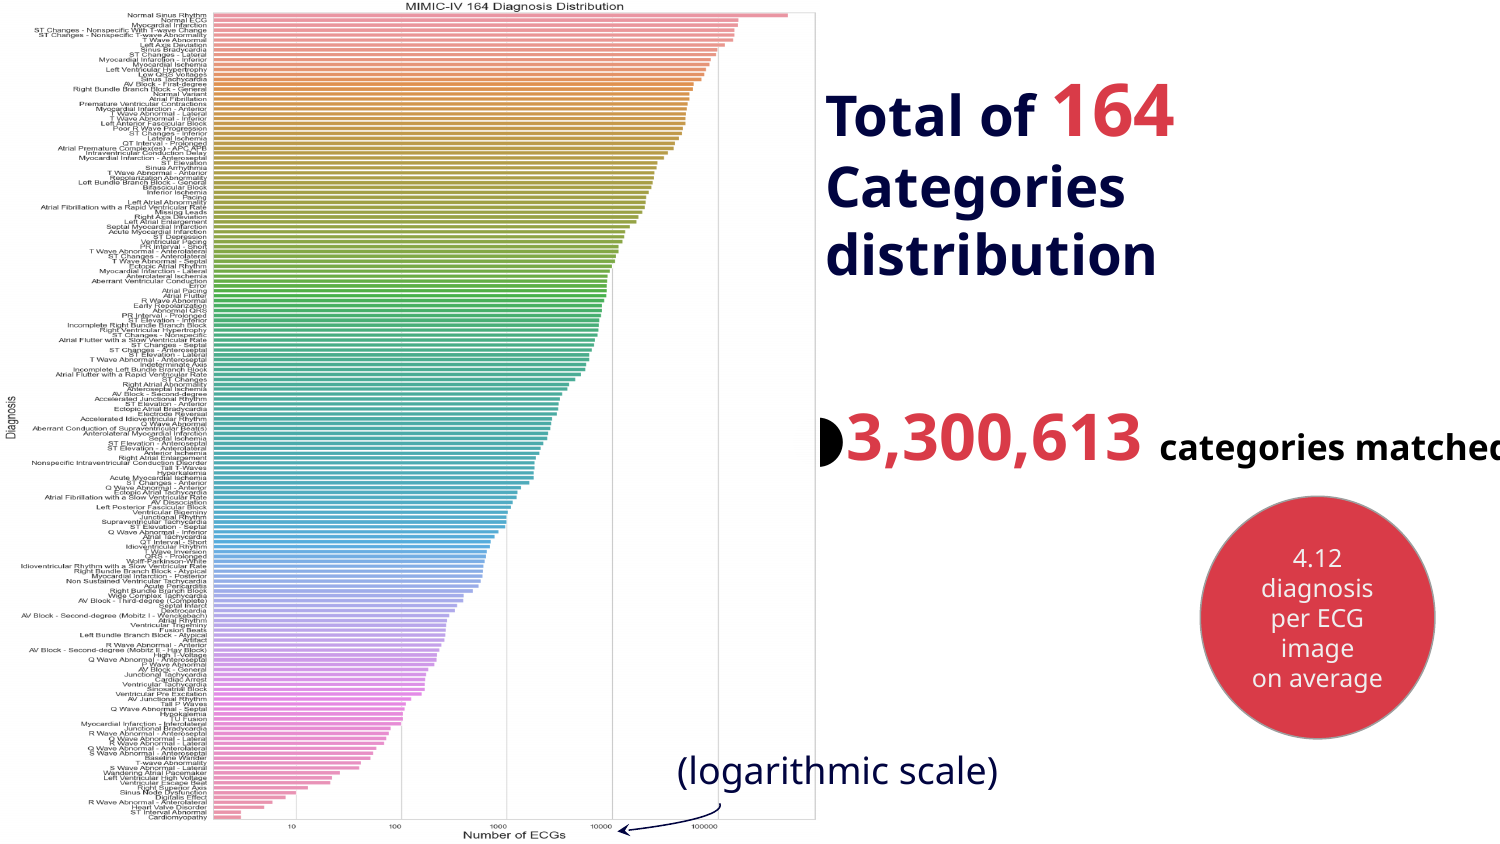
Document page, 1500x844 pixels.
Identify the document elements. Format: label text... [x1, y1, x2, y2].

text_box 3,300,613 categories matched. [824, 381, 1500, 489]
text_box Total of 164 Categories distribution [824, 48, 1473, 216]
text_box (logarithmic scale) [824, 732, 1041, 789]
text_box 4.12 diagnosis per ECG image on average [1200, 496, 1435, 739]
picture [0, 0, 820, 844]
